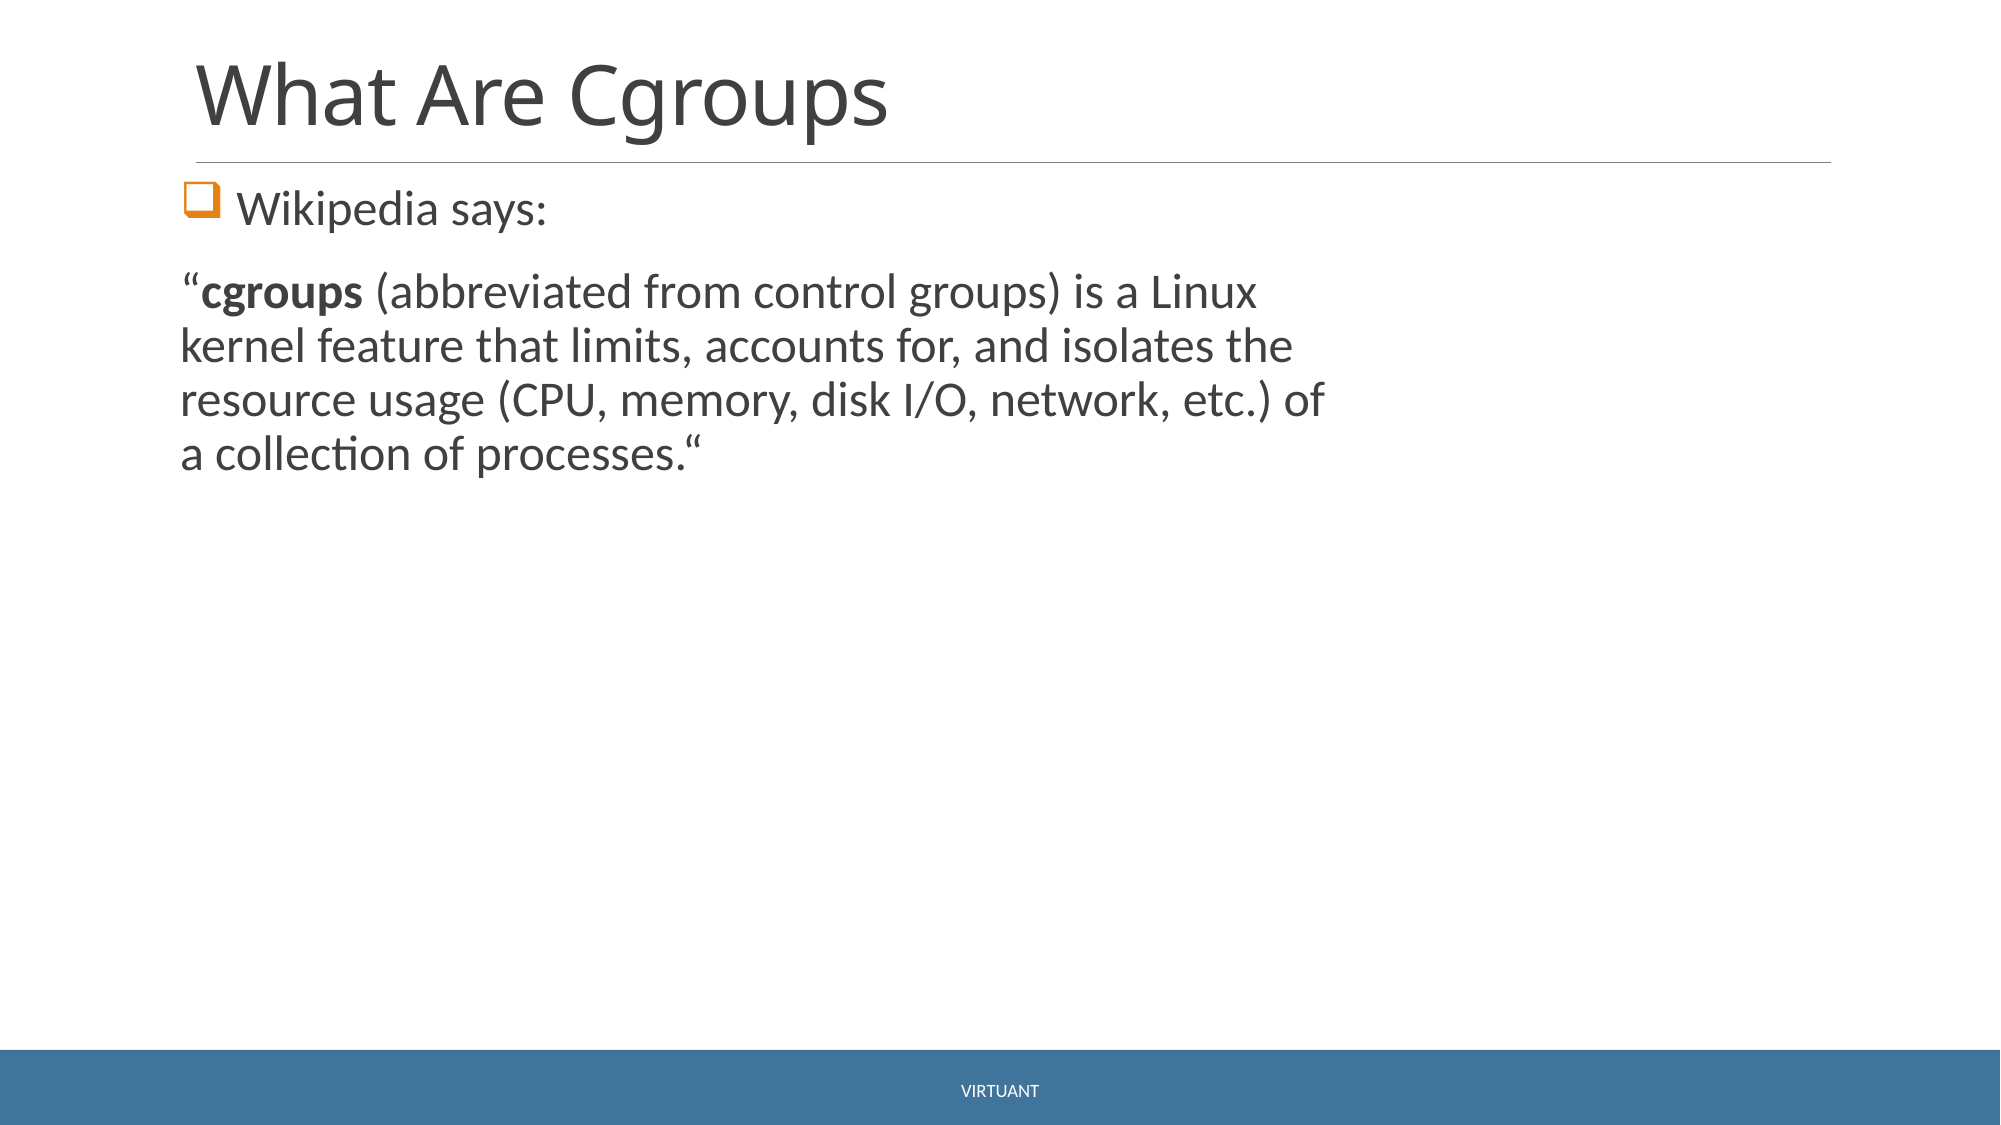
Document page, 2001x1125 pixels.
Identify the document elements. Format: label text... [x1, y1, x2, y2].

title What Are Cgroups [180, 47, 1830, 150]
footer Virtuant [604, 1059, 1396, 1120]
list Wikipedia says: “cgroups (abbreviated from control groups) is a Linux kernel feature that limits, accounts for, and isolates the resource usage (CPU, memory, disk I/O, network, etc.) of a collection of processes.“ [180, 174, 1338, 963]
